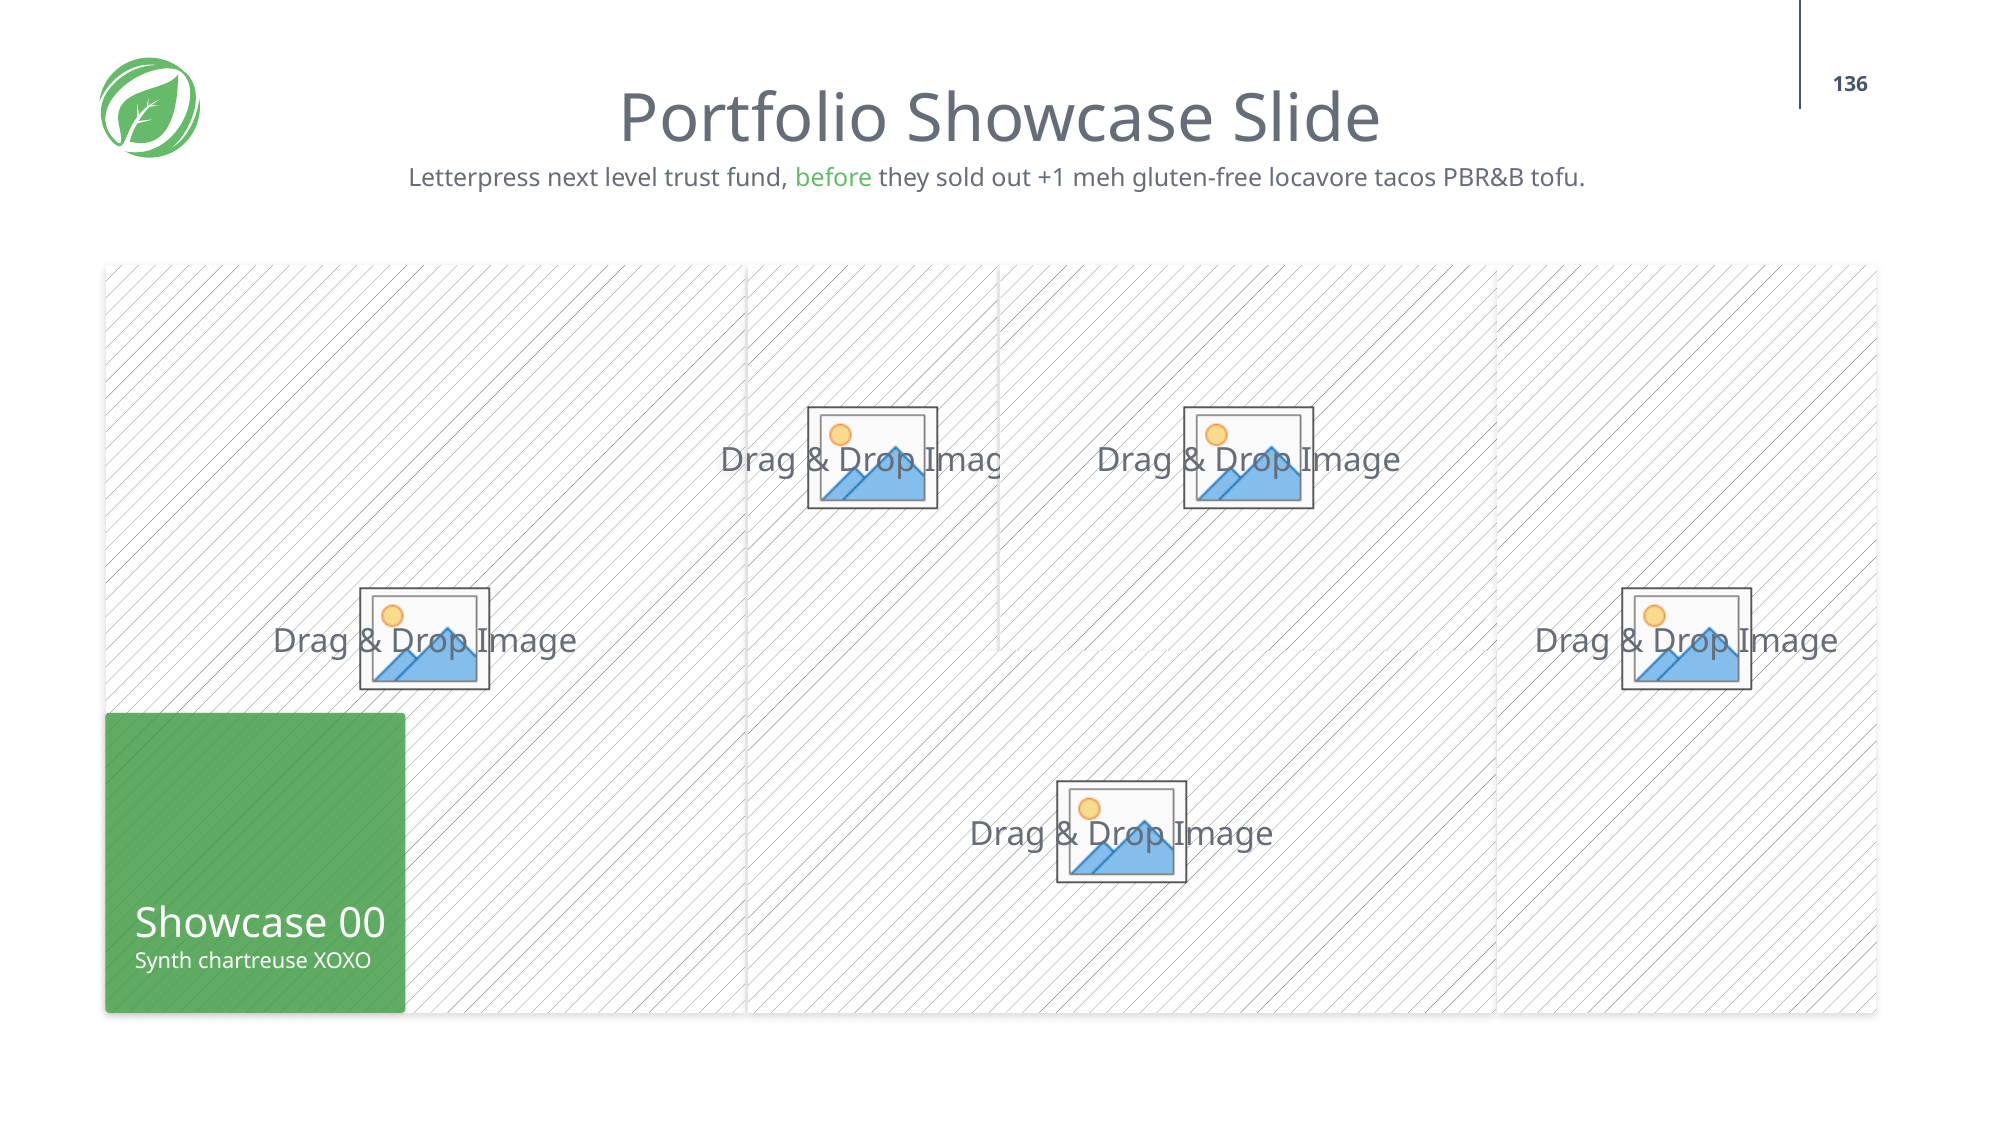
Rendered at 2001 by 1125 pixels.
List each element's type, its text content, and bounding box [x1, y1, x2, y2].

picture [747, 265, 1877, 1013]
picture [105, 265, 745, 1013]
text_box Letterpress next level trust fund, before they sold out +1 meh gluten-free locavore tacos PBR&B tofu. [393, 154, 1609, 199]
text_box Portfolio Showcase Slide [381, 66, 1621, 162]
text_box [105, 712, 411, 1013]
